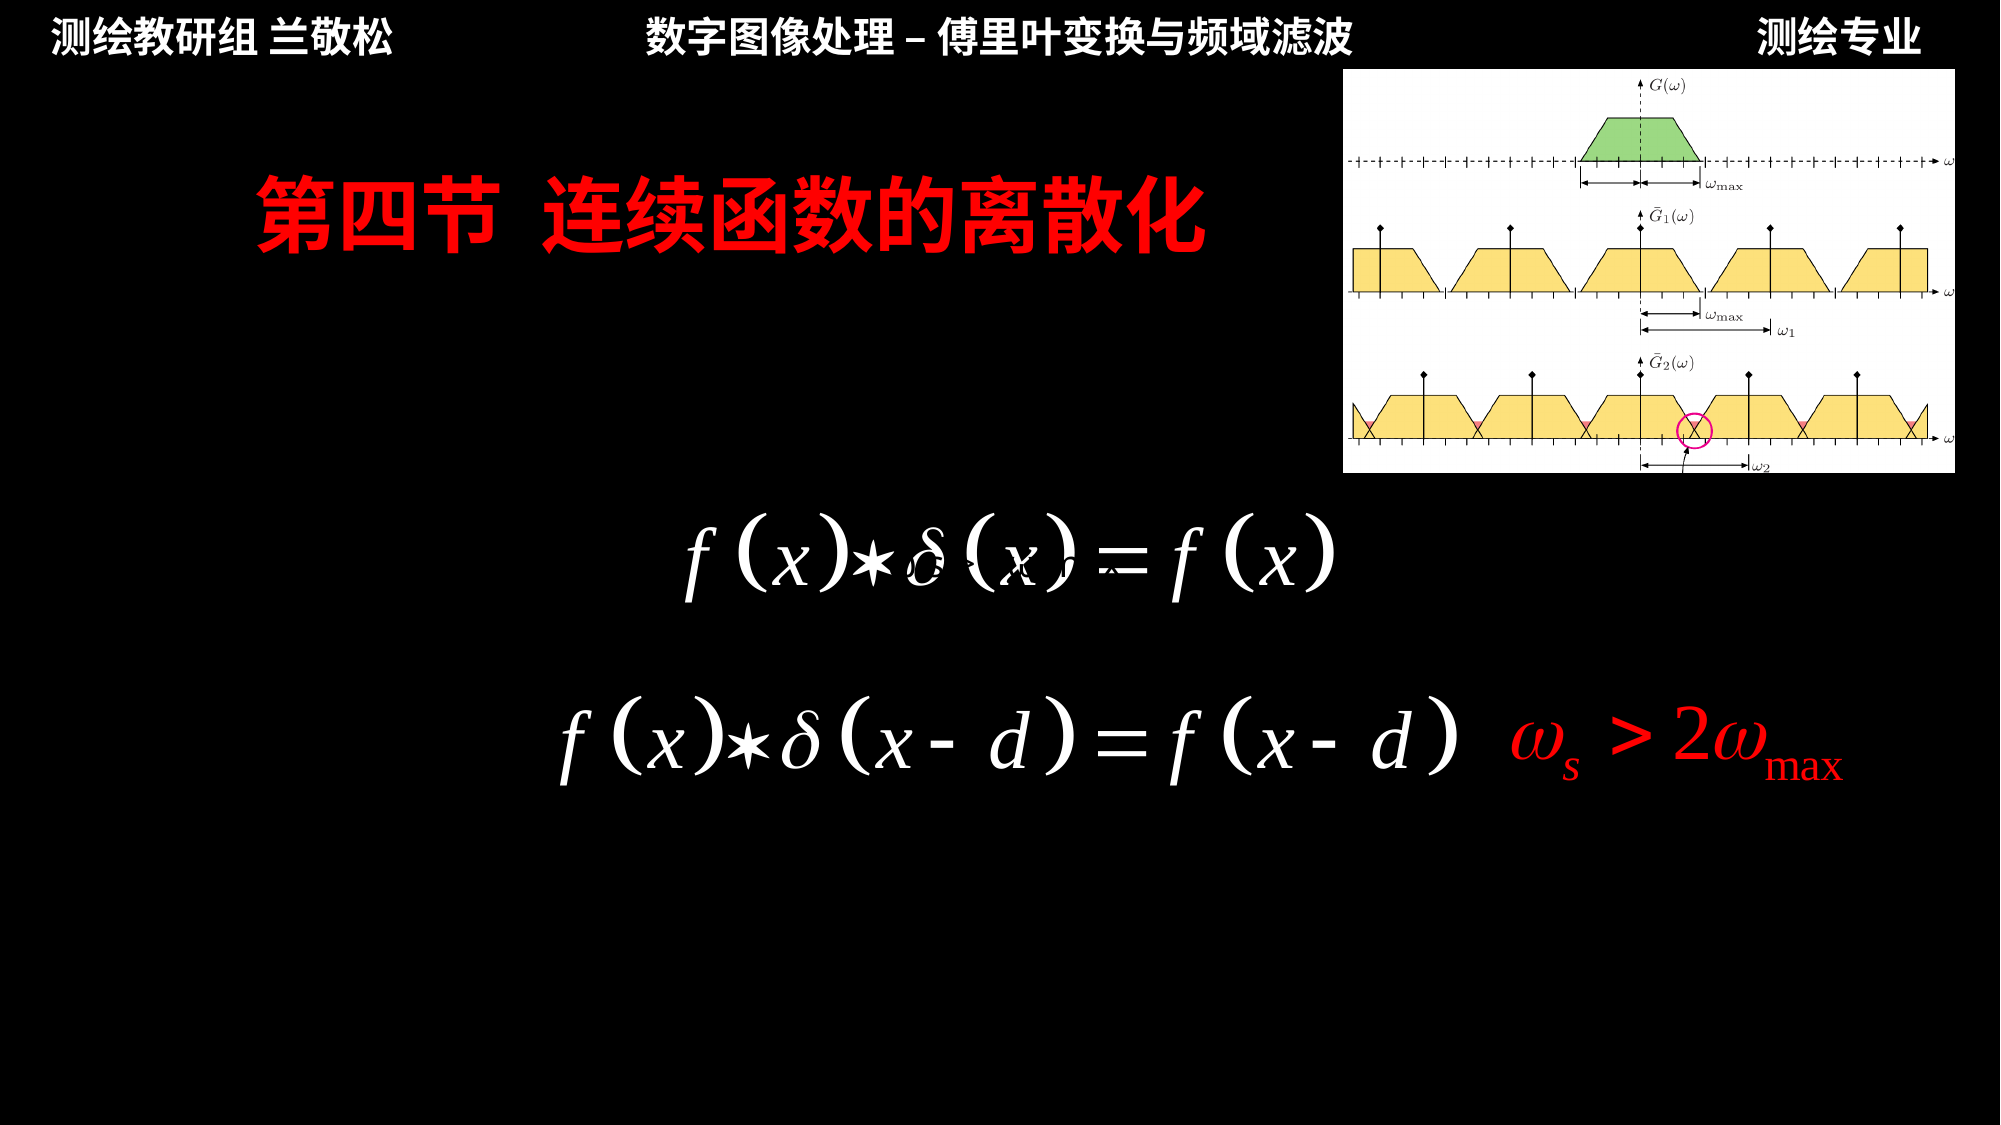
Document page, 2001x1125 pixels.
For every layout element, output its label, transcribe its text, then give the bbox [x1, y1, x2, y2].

text_box 数字图像处理 – 傅里叶变换与频域滤波 [630, 3, 1370, 69]
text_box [656, 495, 1344, 633]
text_box 第四节 连续函数的离散化 [239, 155, 1223, 271]
picture [1343, 69, 1955, 473]
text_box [1498, 679, 1862, 800]
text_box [531, 679, 1469, 817]
text_box 测绘教研组 兰敬松 [35, 3, 409, 69]
text_box 测绘专业 [1741, 3, 1939, 69]
